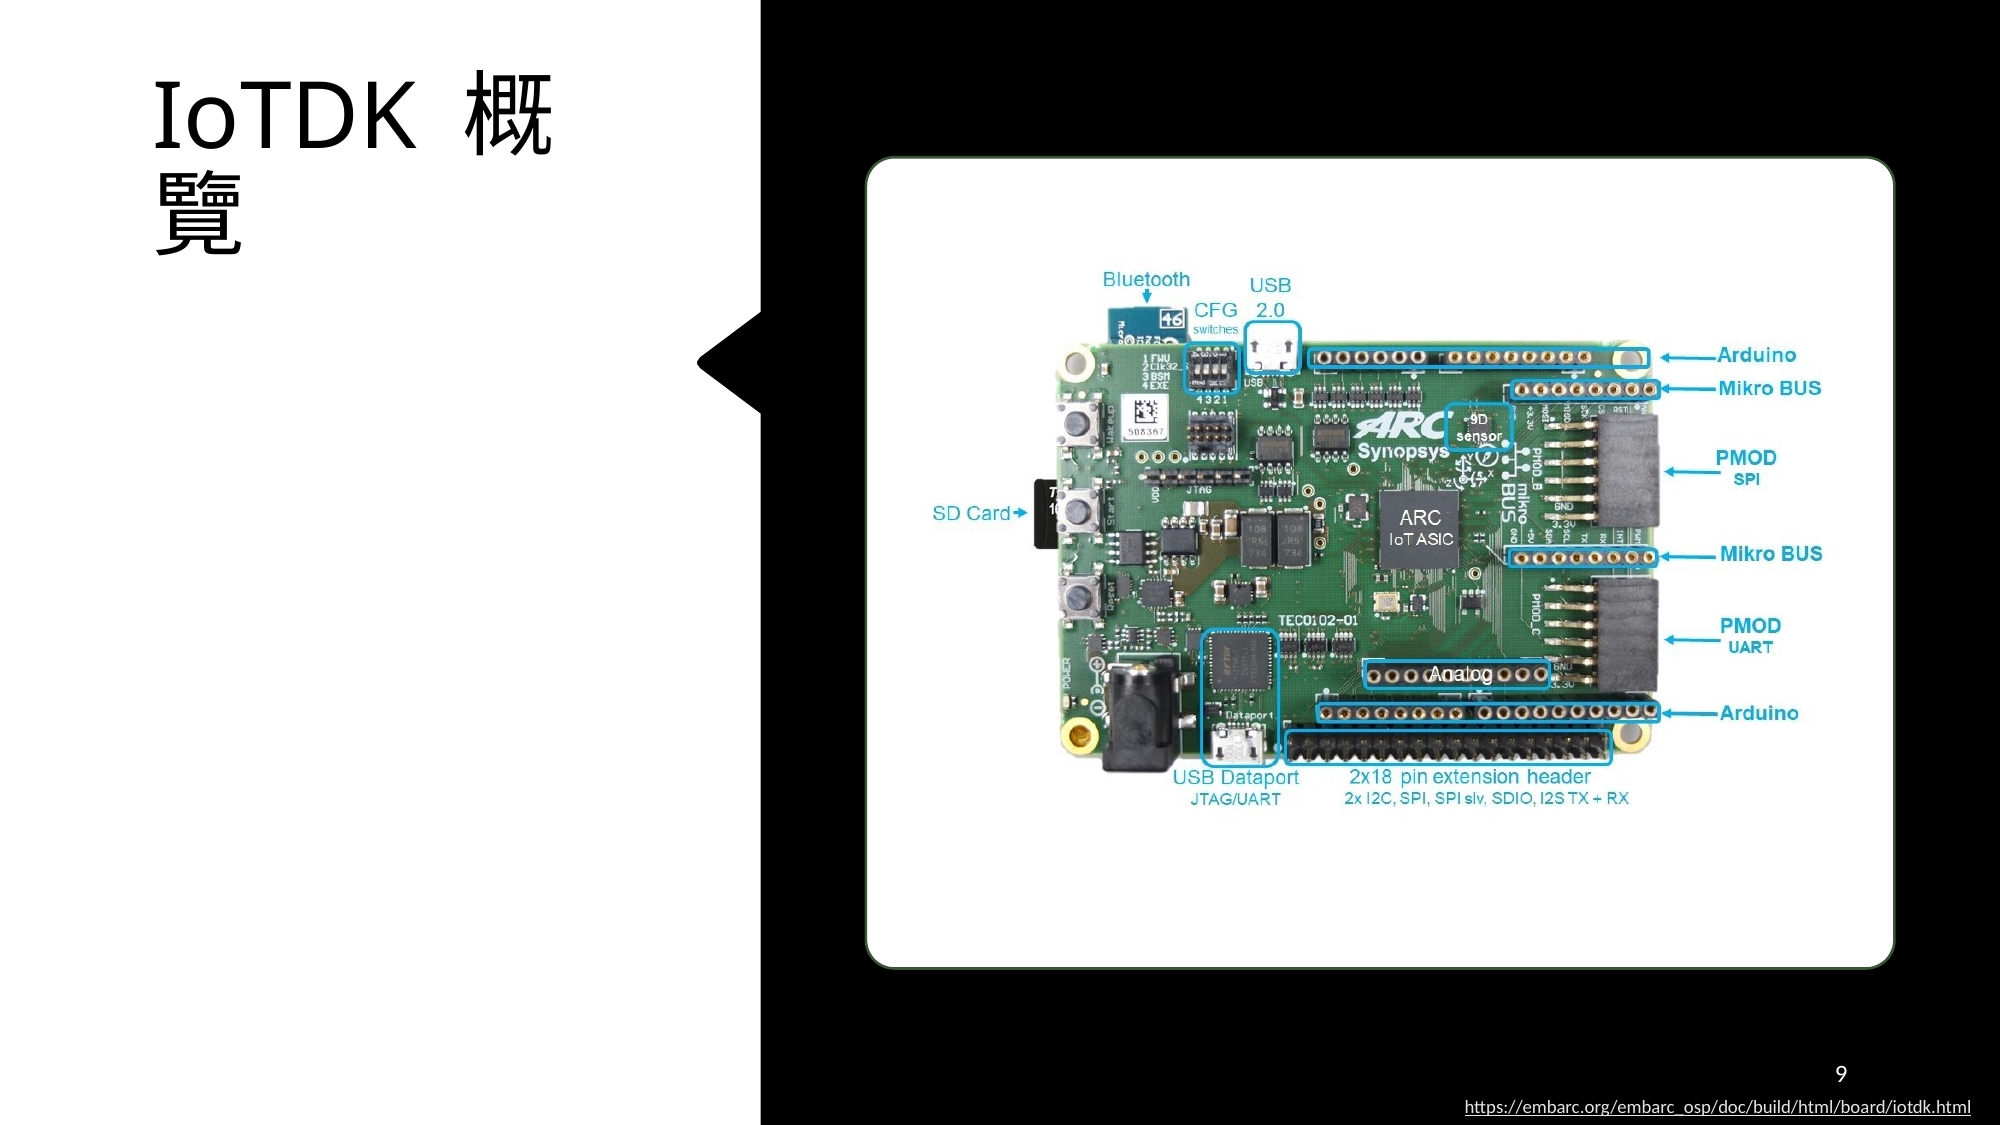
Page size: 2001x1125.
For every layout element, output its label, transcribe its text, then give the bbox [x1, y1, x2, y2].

text_box https://embarc.org/embarc_osp/doc/build/html/board/iotdk.html [1449, 1087, 2000, 1125]
text_box [864, 156, 1896, 970]
text_box [0, 0, 762, 1125]
slide_number 9 [1705, 1042, 1863, 1087]
text_box [699, 0, 2000, 1125]
picture [917, 207, 1843, 918]
title IoTDK 概覽 [137, 59, 663, 278]
